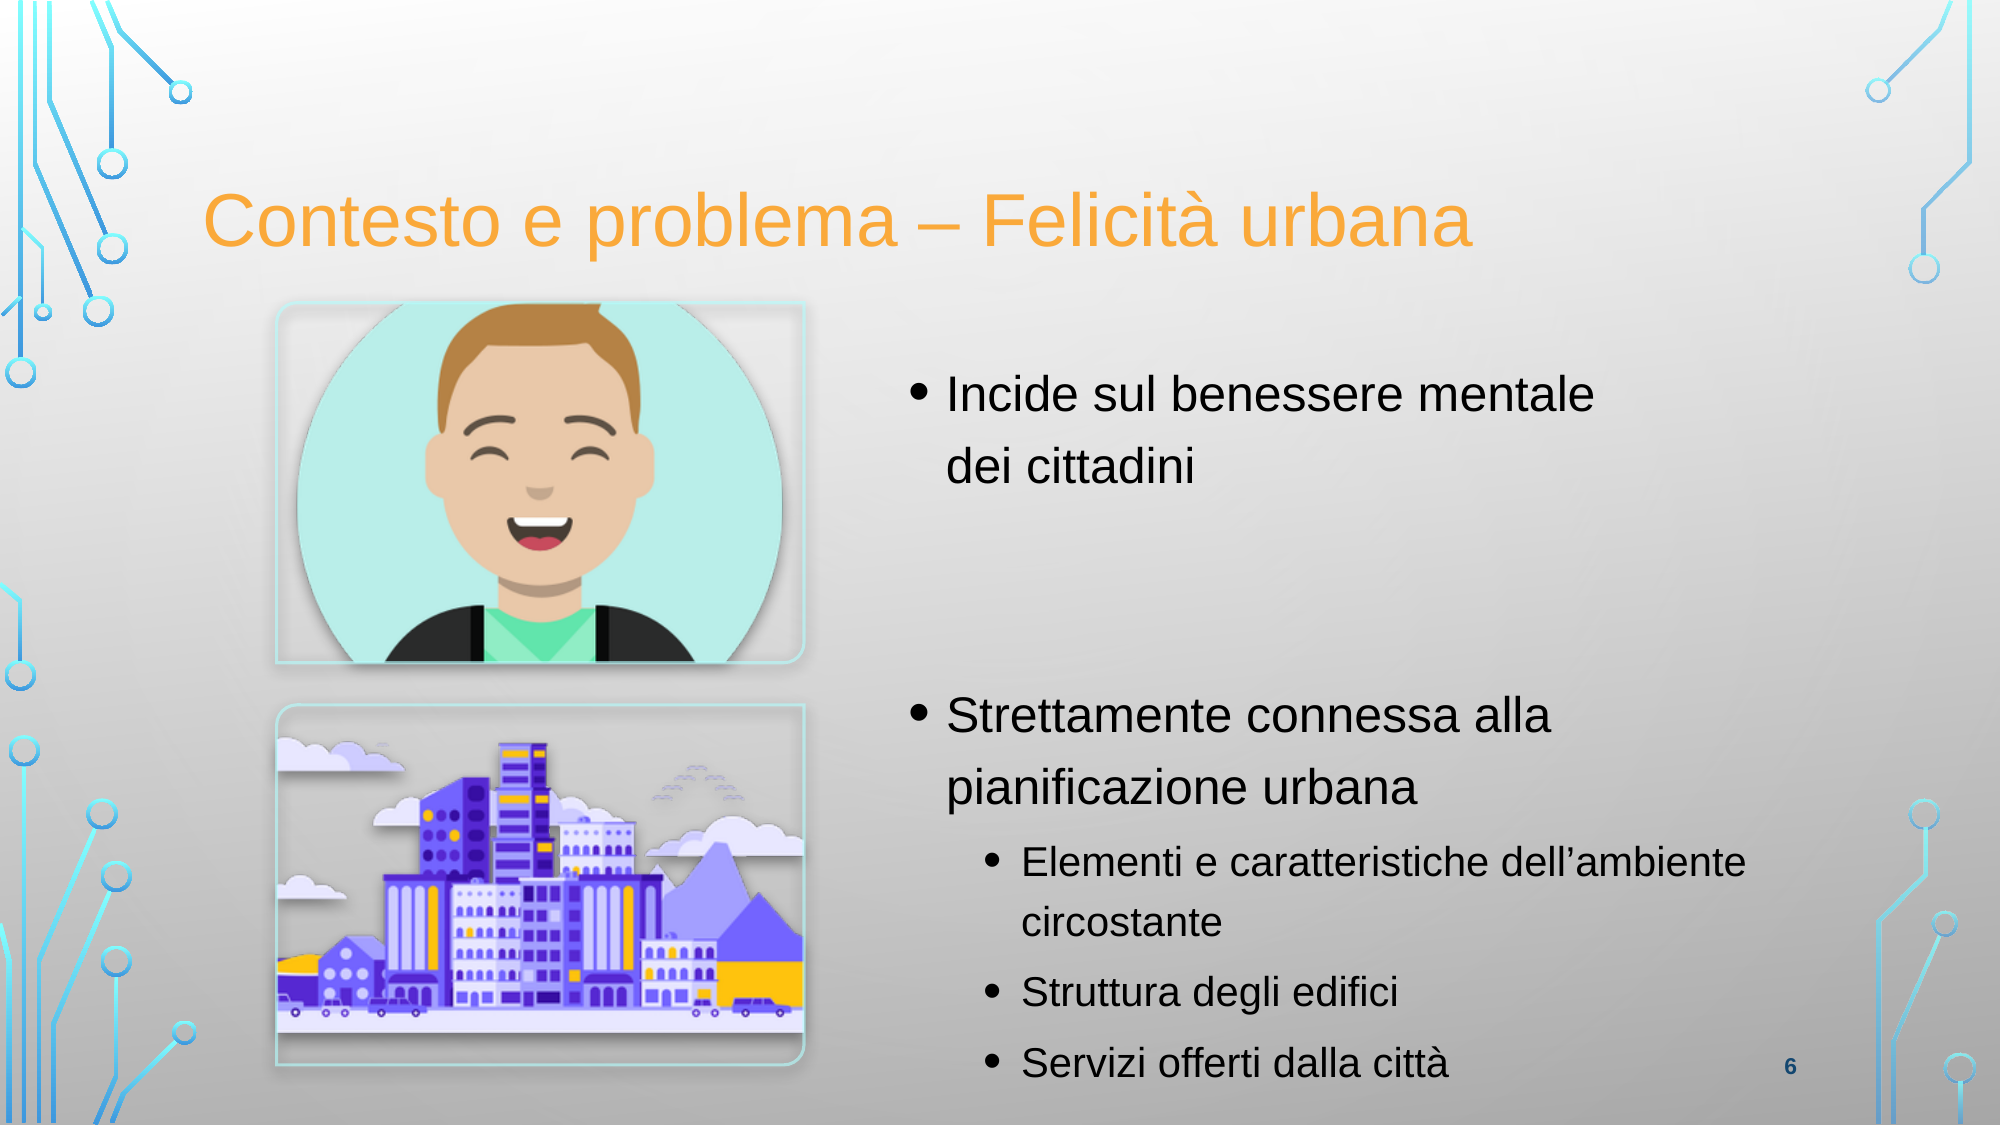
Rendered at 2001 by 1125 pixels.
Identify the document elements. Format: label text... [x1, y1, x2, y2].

text_box Incide sul benessere mentale dei cittadini [893, 341, 1686, 508]
list Strettamente connessa alla pianificazione urbana Elementi e caratteristiche dell’ambiente circostante Struttura degli edifici Servizi offerti dalla città [893, 662, 1853, 1095]
slide_number 6 [1685, 1035, 1813, 1095]
title Contesto e problema – Felicità urbana [187, 101, 1813, 344]
picture [276, 704, 805, 1066]
picture [276, 302, 805, 663]
